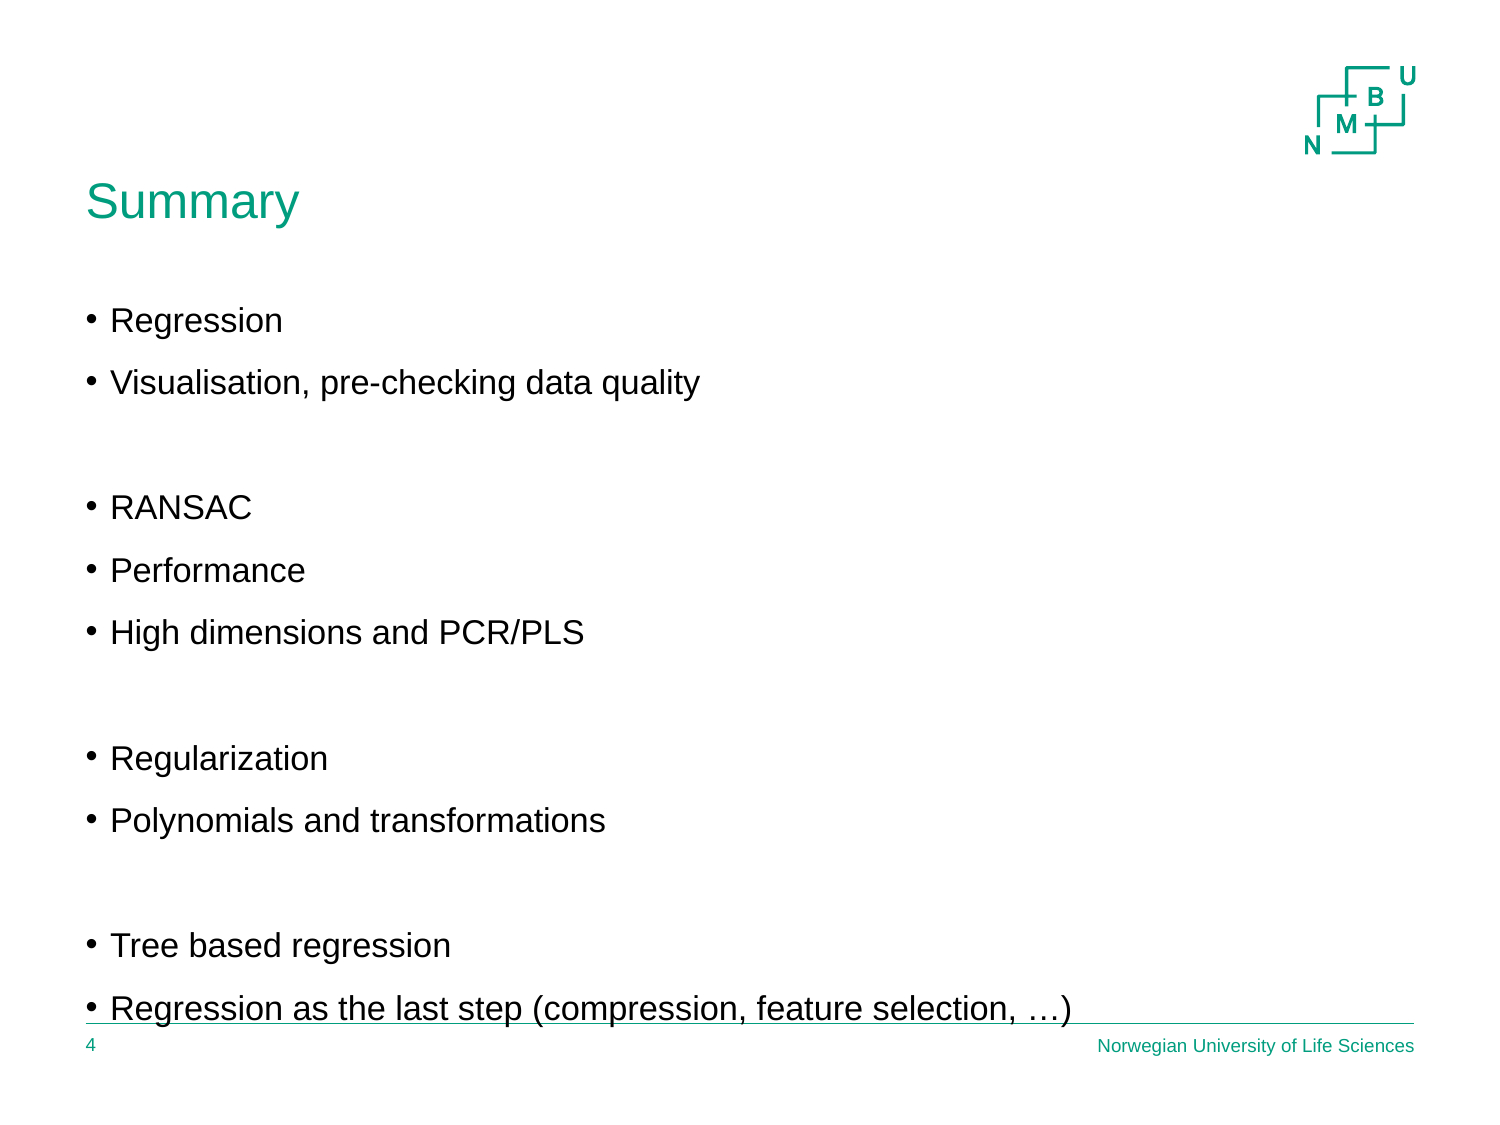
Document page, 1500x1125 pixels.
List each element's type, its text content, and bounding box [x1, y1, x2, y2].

title Summary [85, 155, 1266, 243]
slide_number 3 [85, 1027, 424, 1061]
footer Norwegian University of Life Sciences [908, 1027, 1415, 1062]
list Regression Visualisation, pre-checking data quality RANSAC Performance High dimensions and PCR/PLS Regularization Polynomials and transformations Tree based regression Regression as the last step (compression, feature selection, …) [85, 295, 1415, 975]
